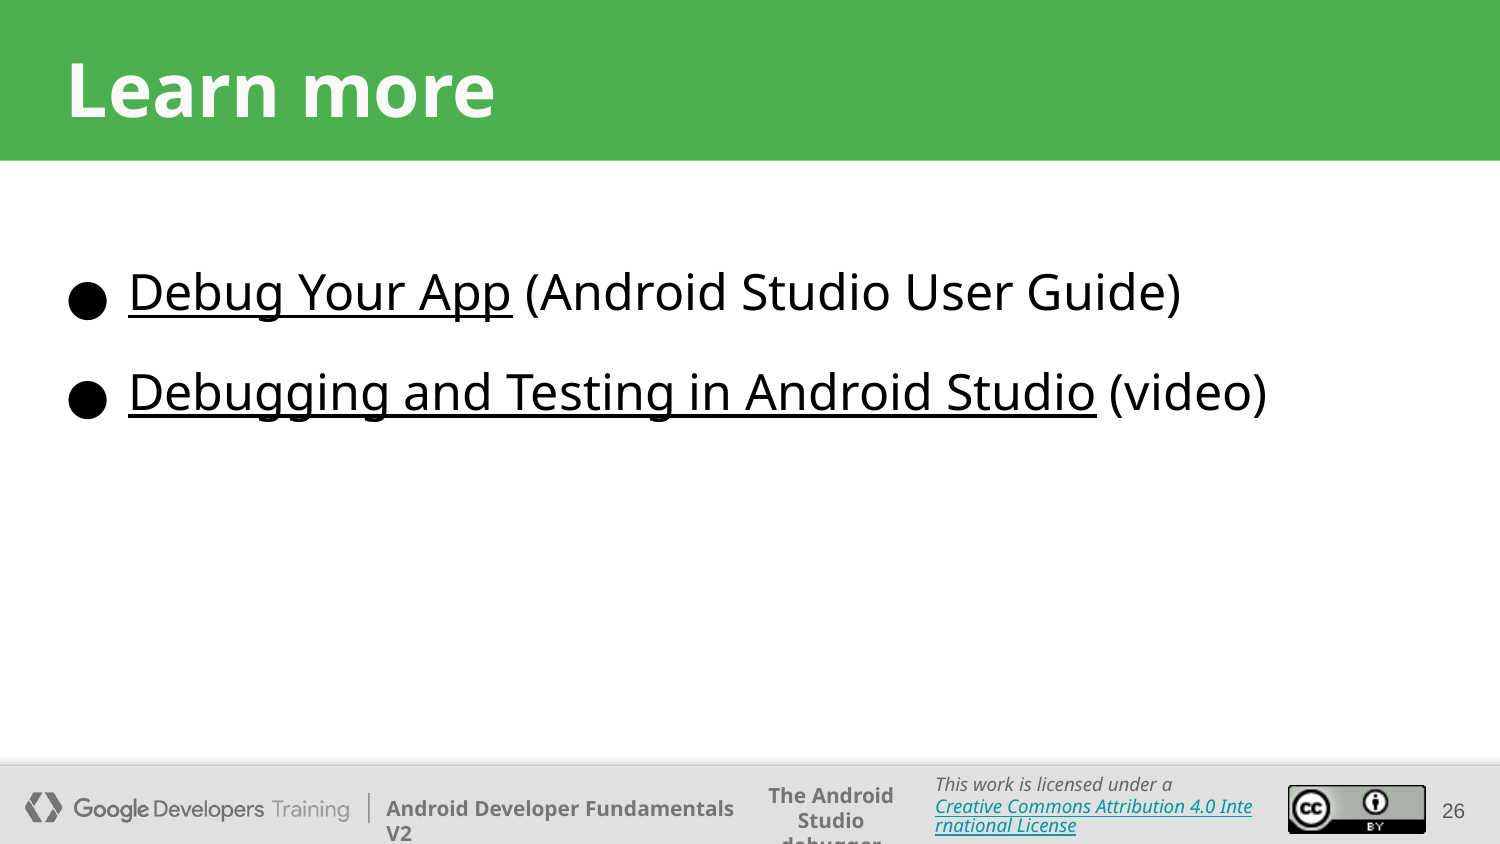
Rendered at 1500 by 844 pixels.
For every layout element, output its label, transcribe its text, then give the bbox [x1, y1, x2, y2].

text_box Debug Your App (Android Studio User Guide) Debugging and Testing in Android Studio (video) [38, 179, 1466, 755]
text_box <number> [1389, 777, 1480, 842]
picture [0, 161, 1500, 844]
text_box Learn more [51, 27, 1449, 122]
